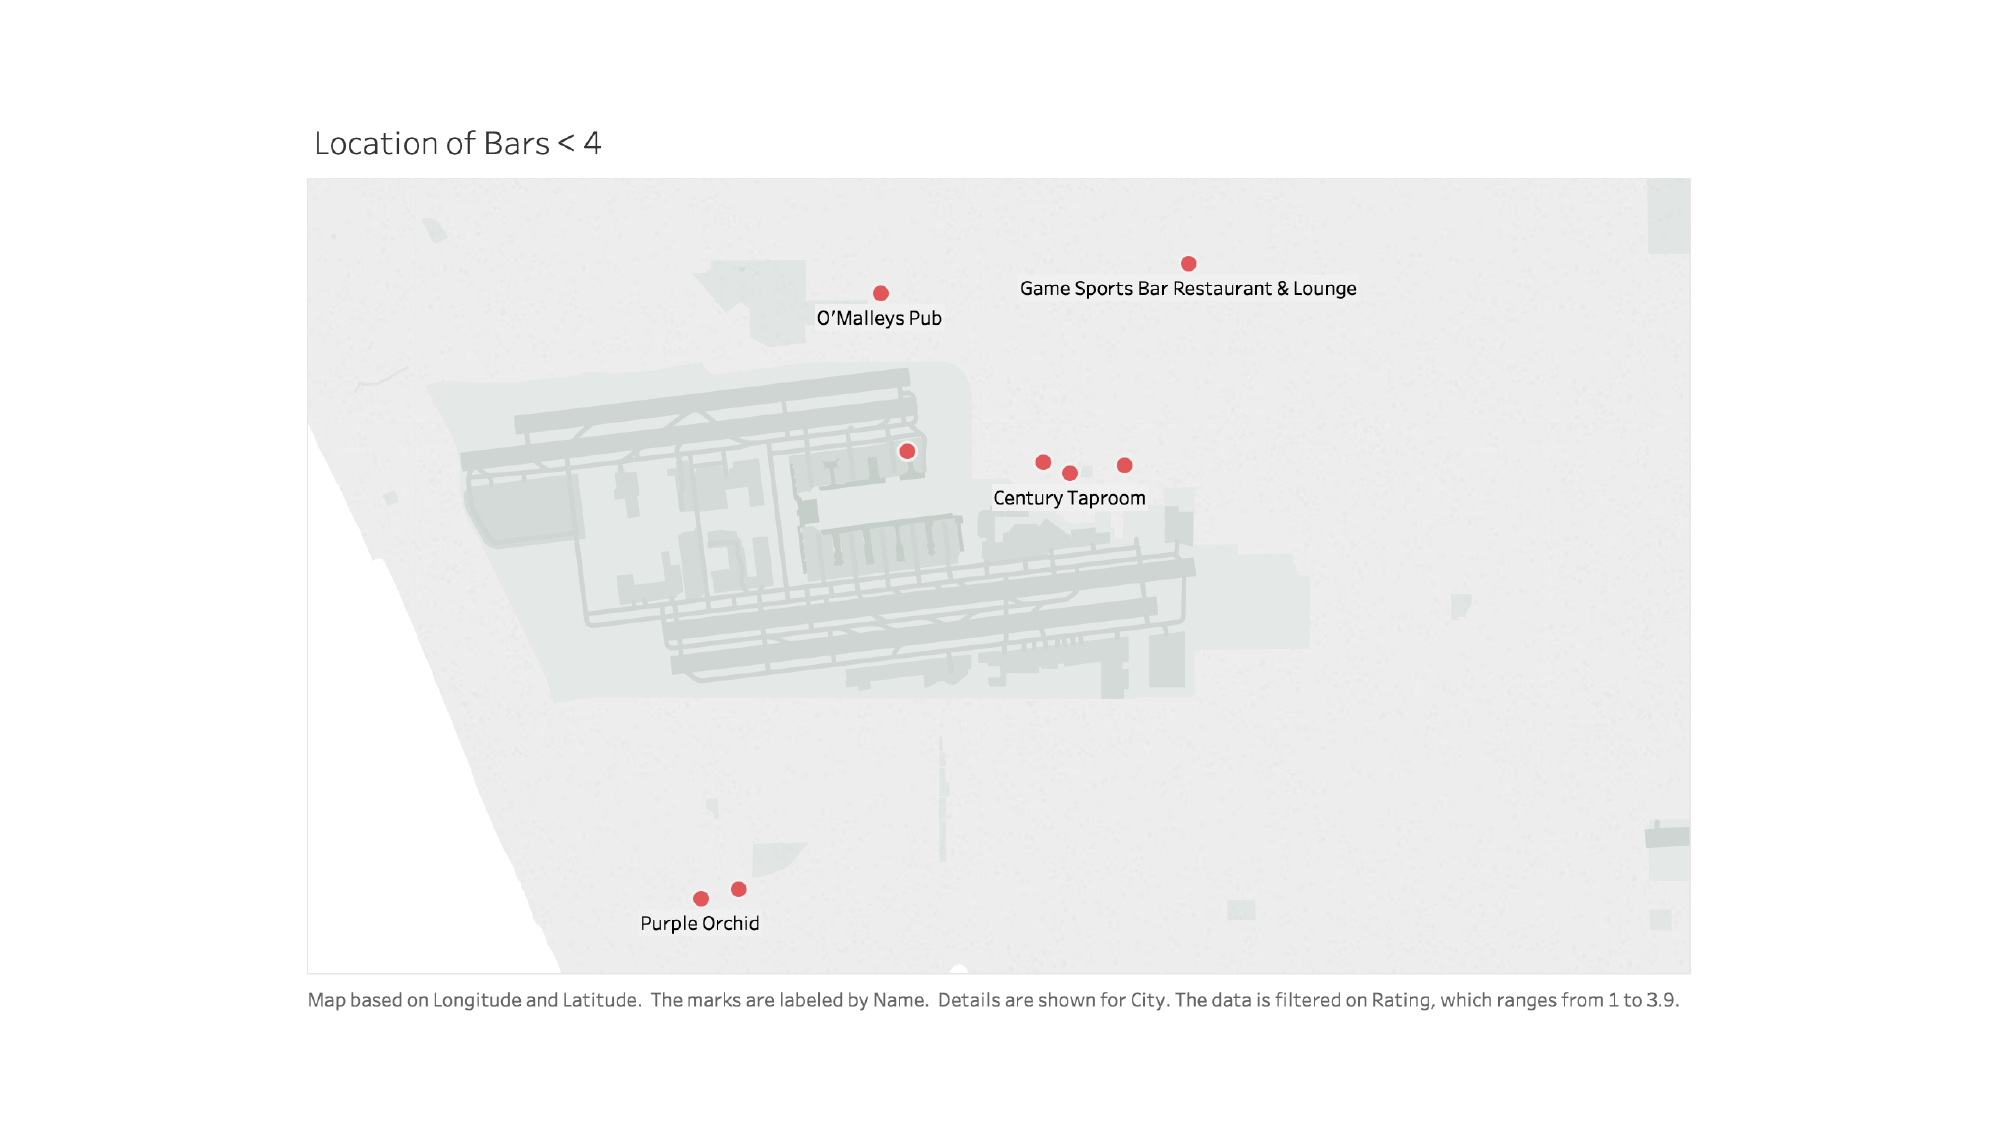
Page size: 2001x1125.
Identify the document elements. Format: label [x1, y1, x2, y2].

picture [306, 110, 1693, 1015]
